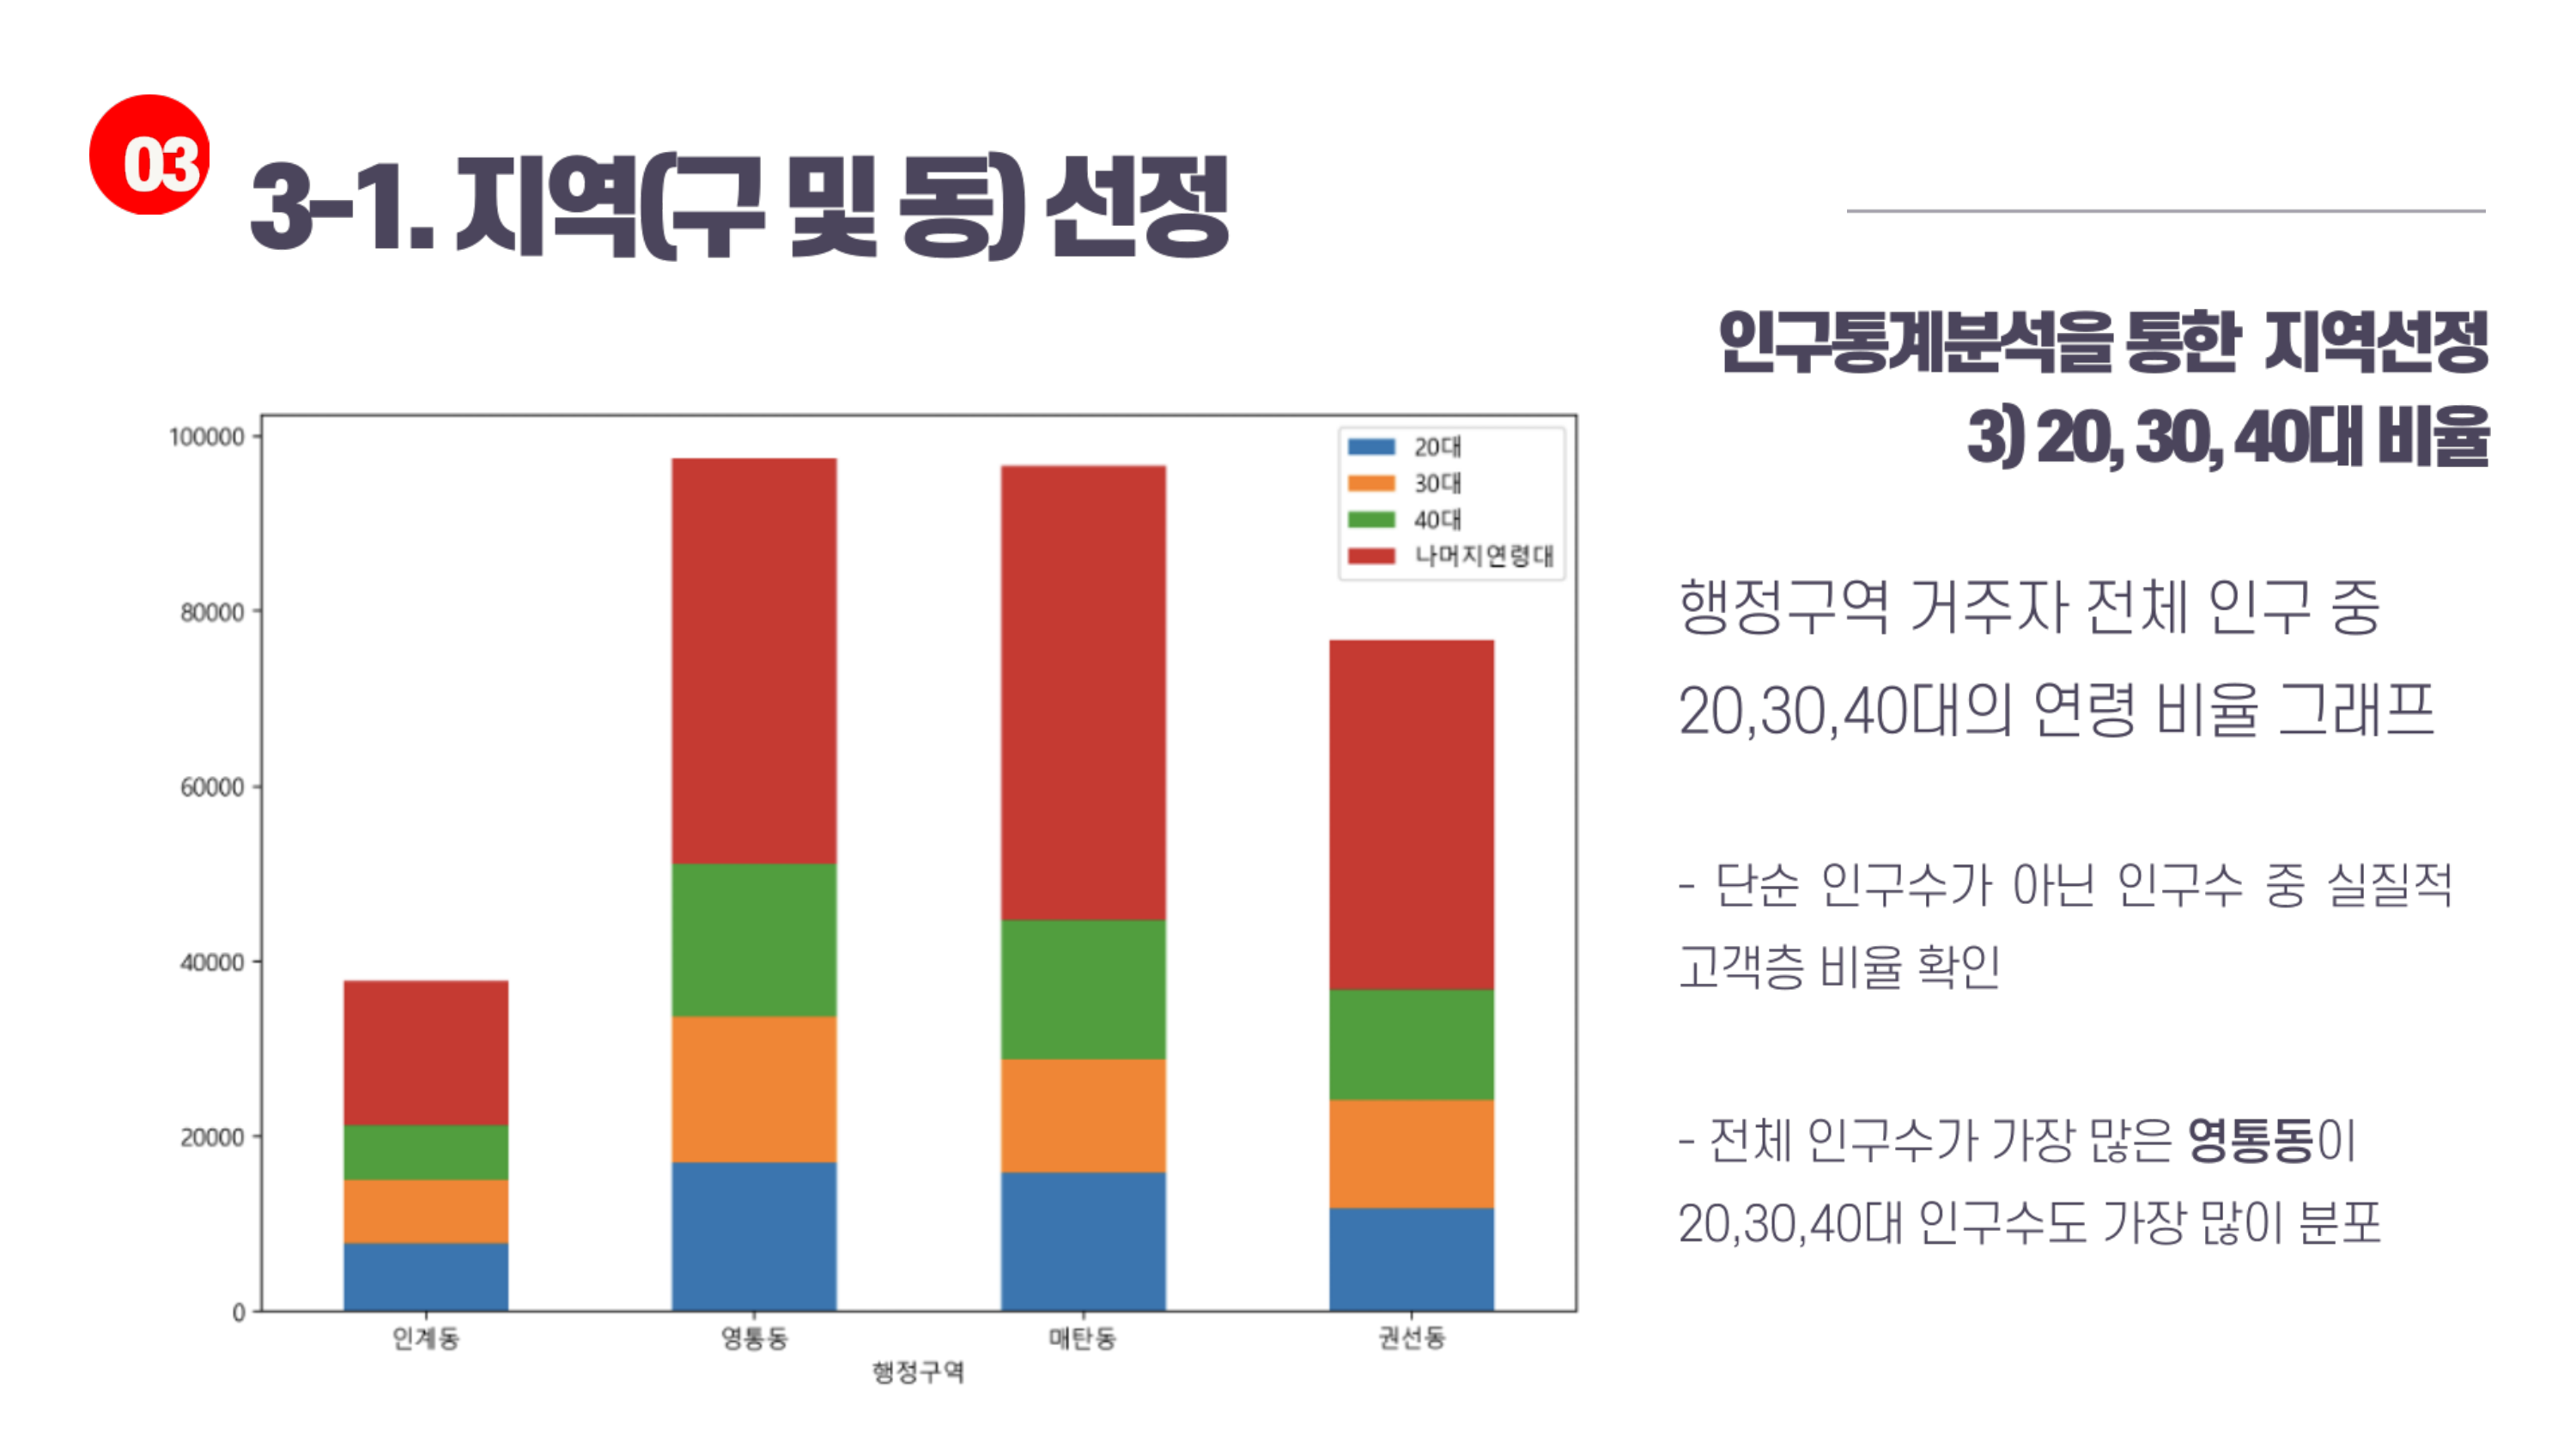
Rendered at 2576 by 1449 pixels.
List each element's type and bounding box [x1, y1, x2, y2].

text_box [1846, 205, 2487, 217]
picture [1668, 555, 2483, 1291]
text_box [89, 94, 210, 215]
text_box [149, 398, 1592, 1403]
picture [113, 107, 1287, 311]
picture [1455, 287, 2524, 513]
